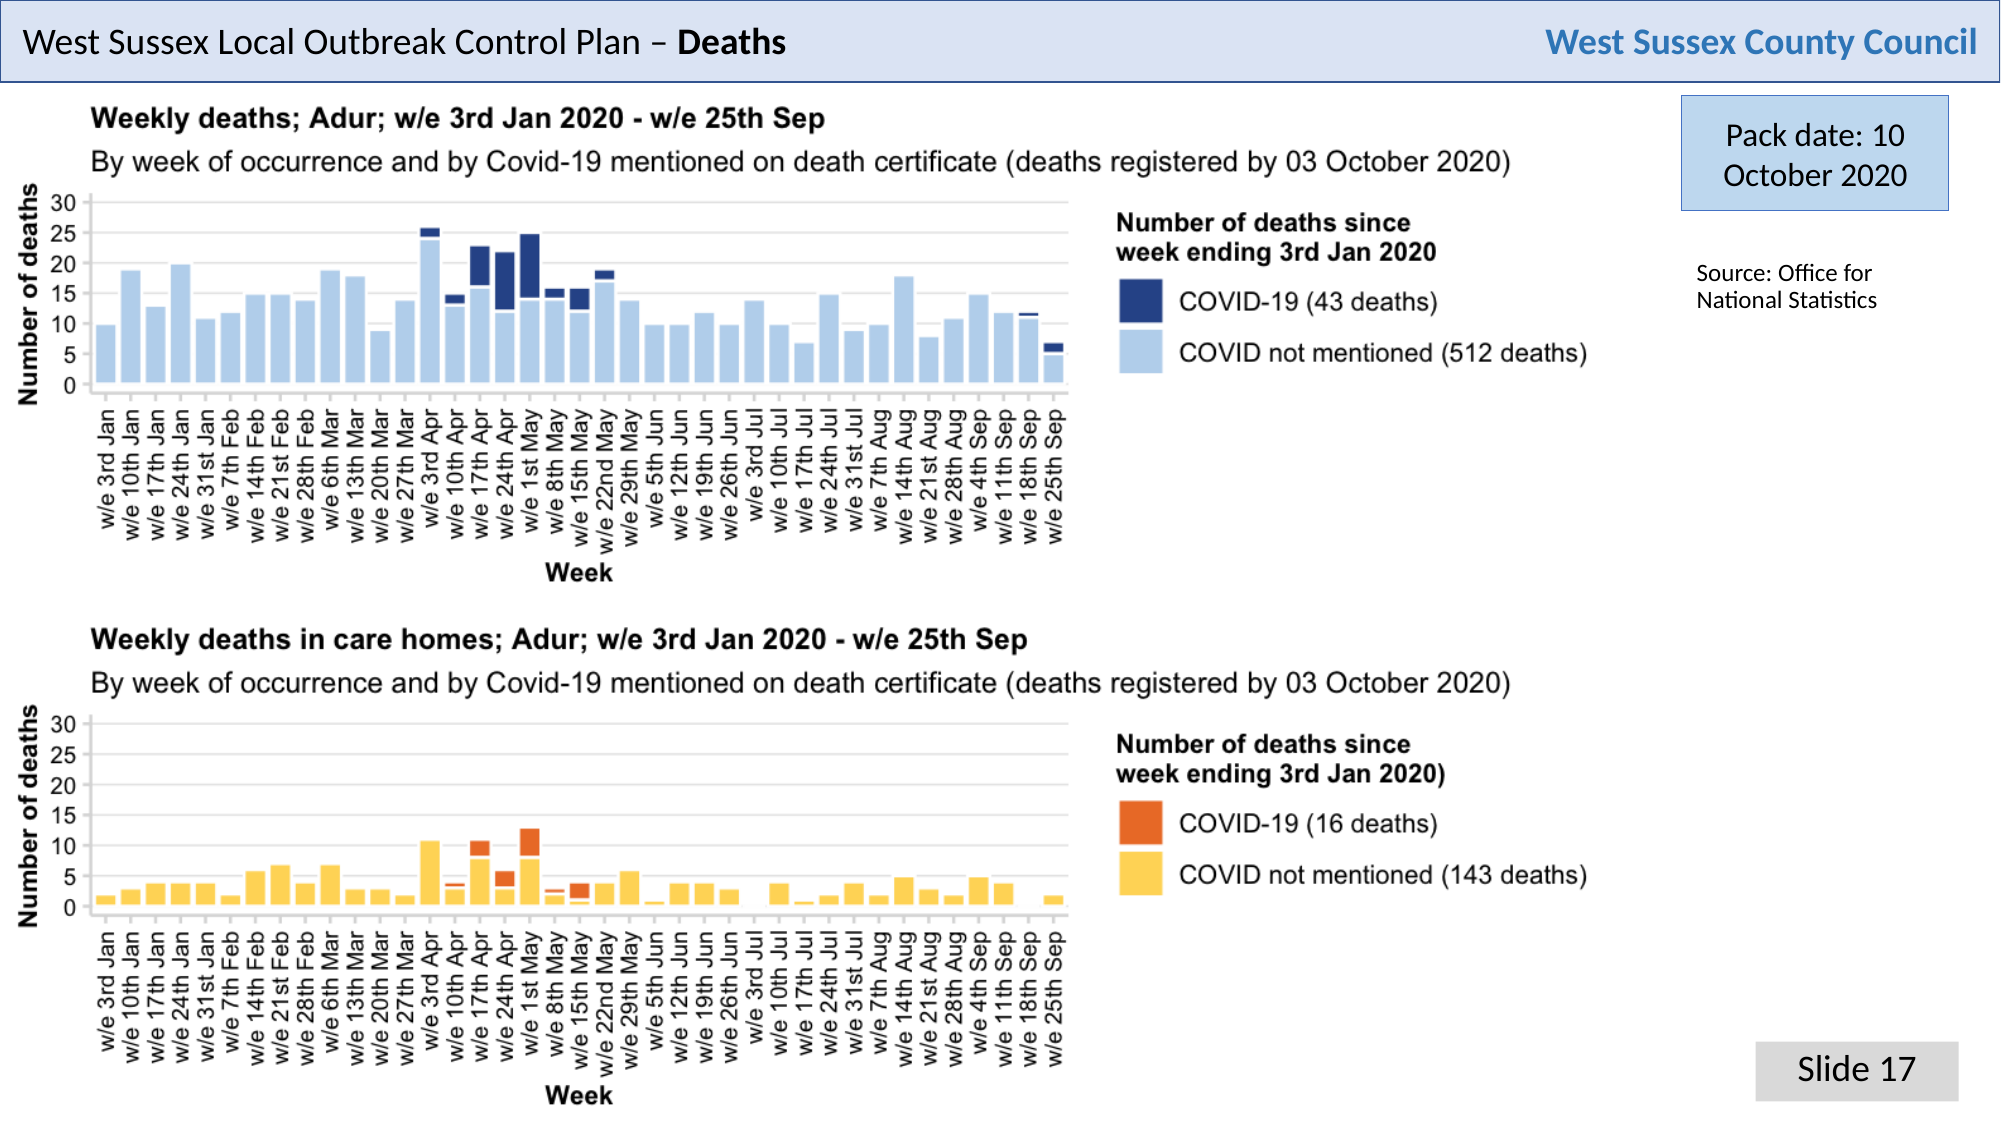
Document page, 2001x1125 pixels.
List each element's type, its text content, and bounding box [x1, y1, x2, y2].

picture [3, 91, 1619, 602]
list Source: Office for National Statistics [1681, 252, 1959, 289]
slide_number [1681, 95, 1949, 211]
picture [3, 612, 1619, 1125]
list Slide 17 [1755, 1041, 1959, 1102]
